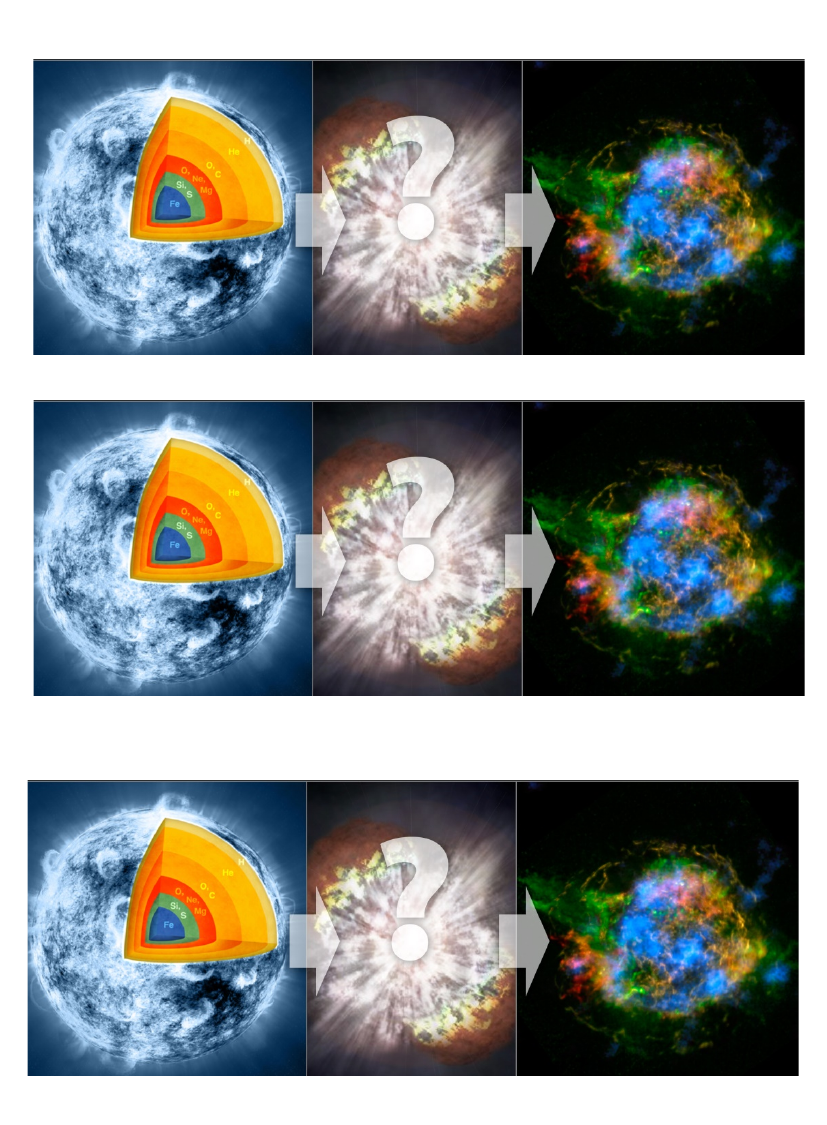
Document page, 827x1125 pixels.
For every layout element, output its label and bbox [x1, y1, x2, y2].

picture [27, 780, 799, 1076]
picture [33, 59, 805, 355]
picture [33, 400, 805, 696]
